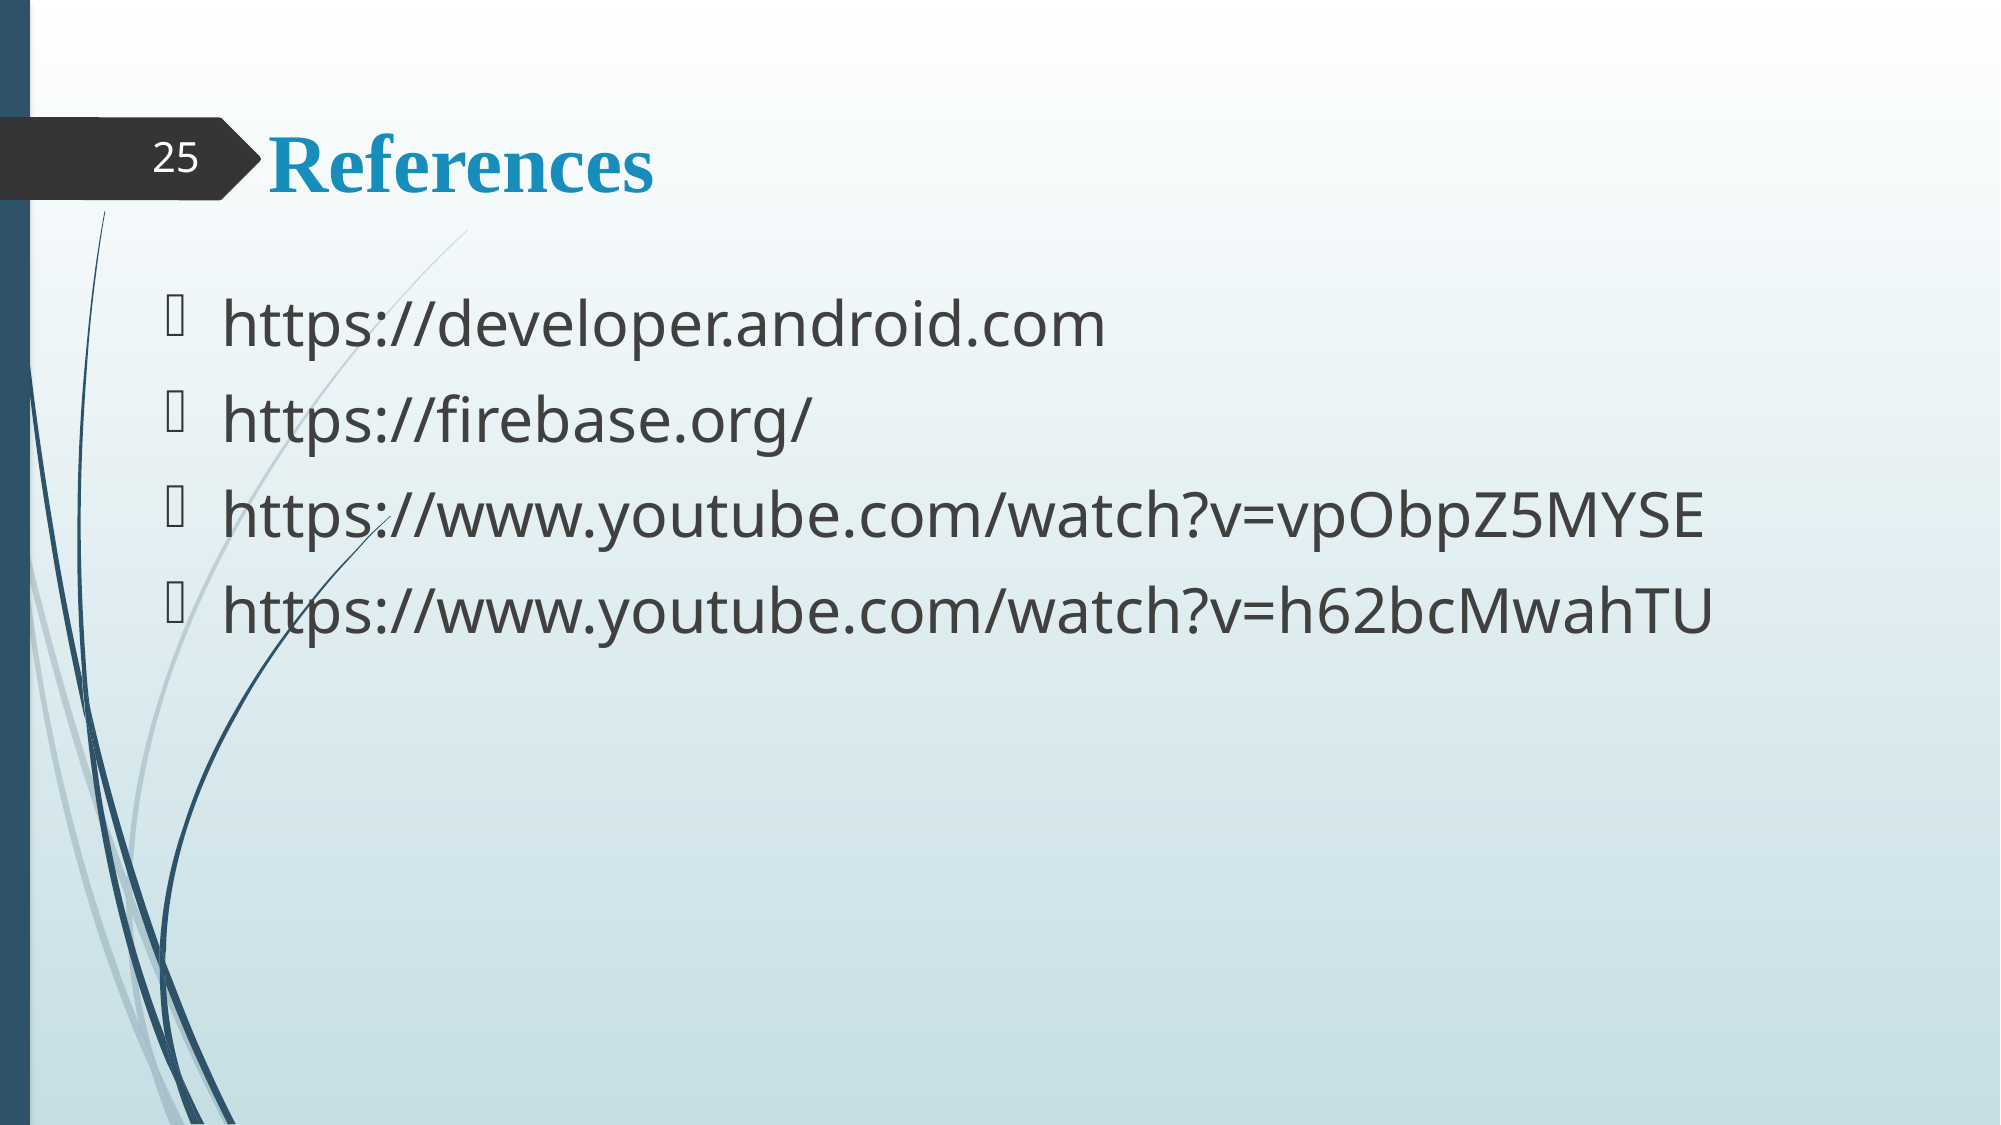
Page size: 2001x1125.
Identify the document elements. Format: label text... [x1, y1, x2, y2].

slide_number 25 [87, 129, 216, 190]
list https://developer.android.com https://firebase.org/ https://www.youtube.com/watch?v=vpObpZ5MYSE https://www.youtube.com/watch?v=h62bcMwahTU [149, 276, 1850, 950]
title References [149, 101, 1851, 277]
